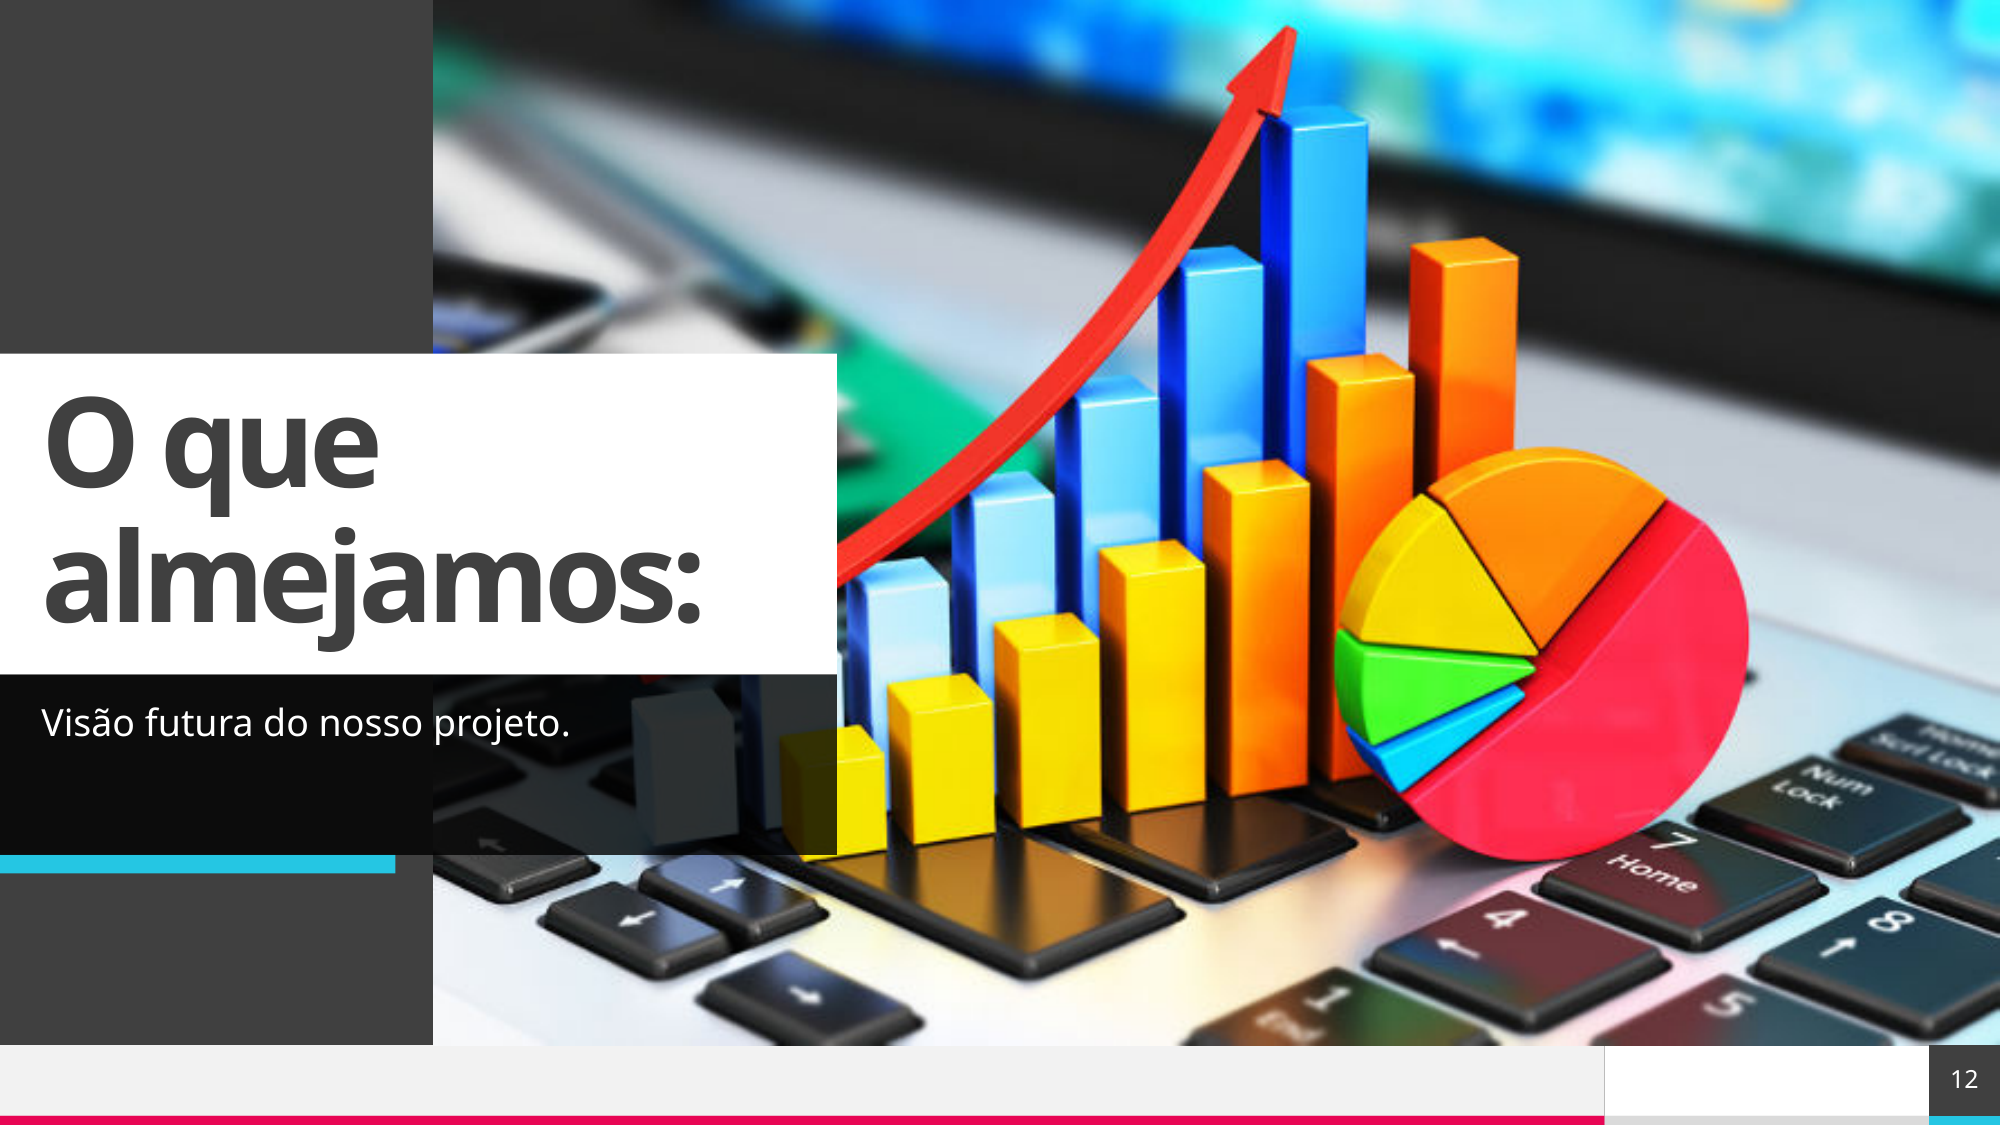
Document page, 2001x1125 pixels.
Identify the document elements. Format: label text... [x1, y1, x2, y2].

slide_number 12 [1929, 1046, 2000, 1116]
list Visão futura do nosso projeto. [0, 674, 433, 855]
title O que almejamos: [0, 353, 433, 674]
picture [433, 0, 2000, 1046]
